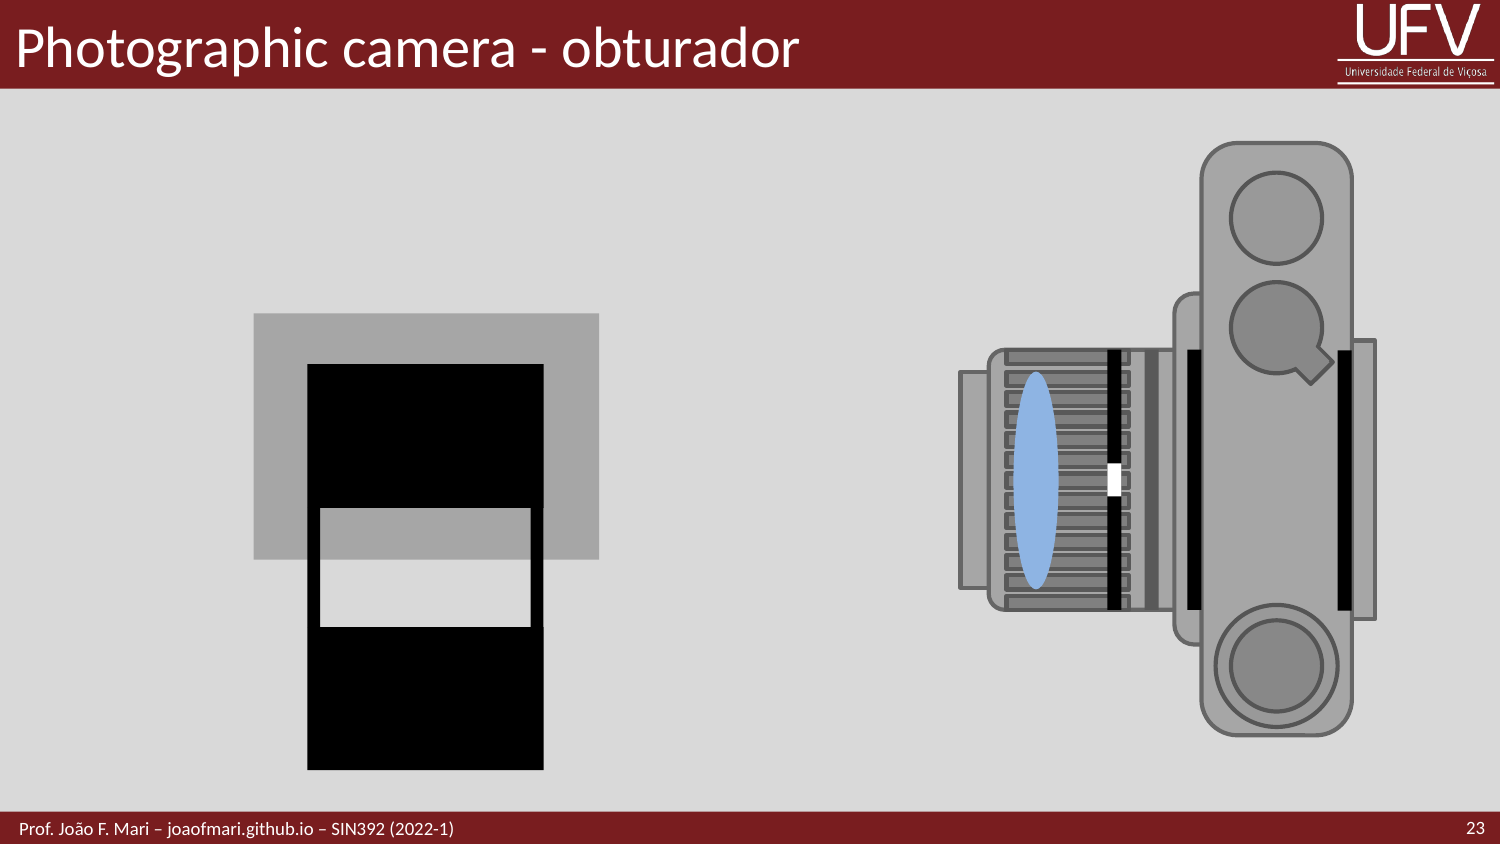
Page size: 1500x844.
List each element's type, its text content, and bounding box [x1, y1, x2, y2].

slide_number 23 [1328, 811, 1500, 844]
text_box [960, 142, 1375, 736]
text_box [251, 311, 601, 562]
list [0, 88, 1500, 812]
footer Prof. João F. Mari – joaofmari.github.io – SIN392 (2022-1) [0, 812, 1034, 844]
title Photographic camera - obturador [0, 0, 1500, 88]
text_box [307, 363, 544, 771]
